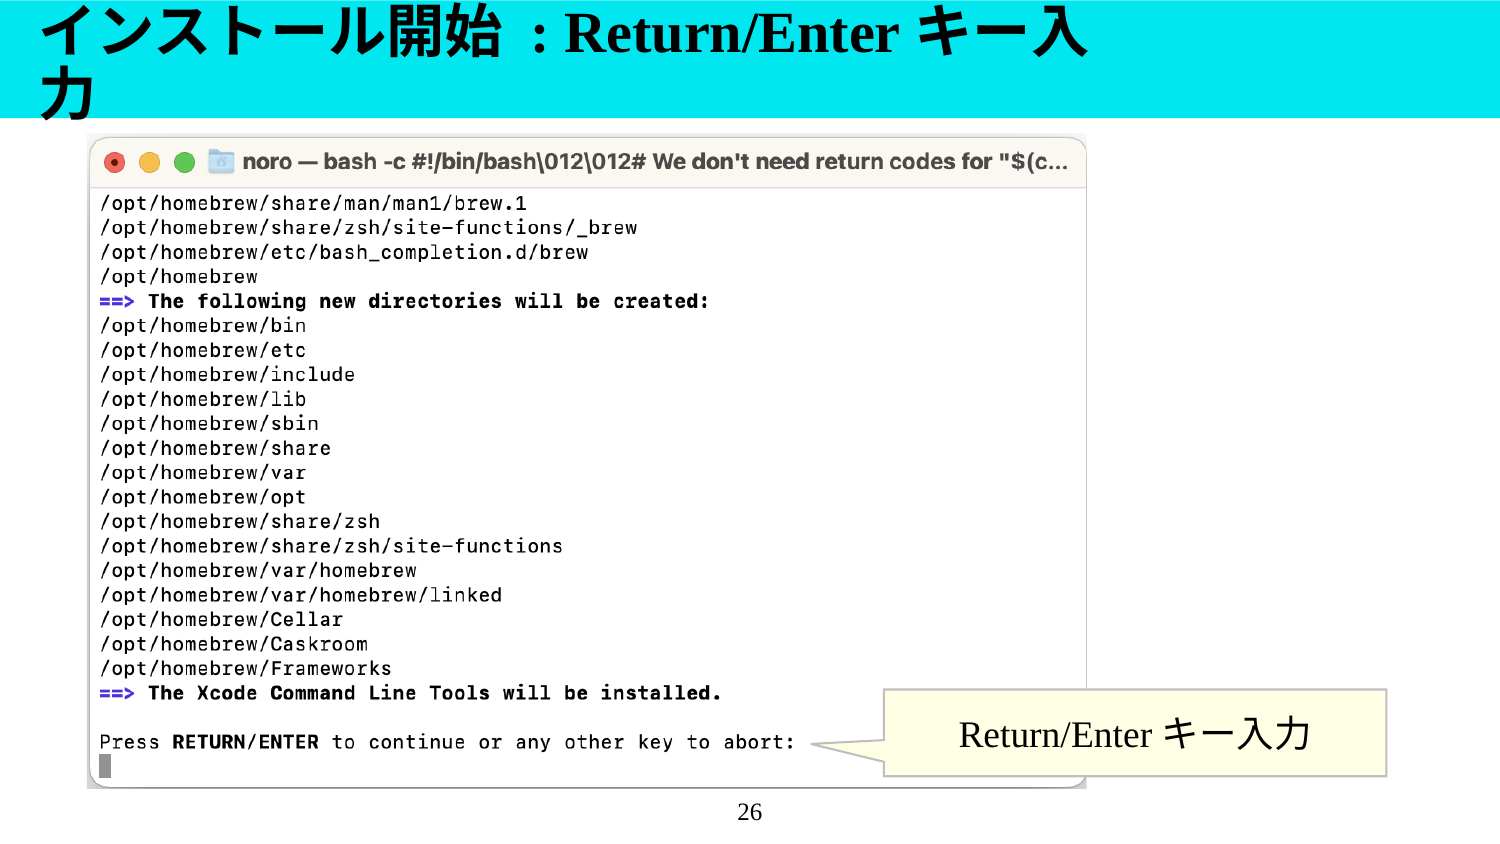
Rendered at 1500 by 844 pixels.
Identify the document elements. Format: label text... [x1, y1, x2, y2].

picture [86, 133, 1087, 789]
slide_number 26 [705, 789, 795, 832]
title インストール開始 : Return/Enterキー入力 [38, 0, 1136, 113]
text_box Return/Enterキー入力 [1087, 688, 1388, 778]
